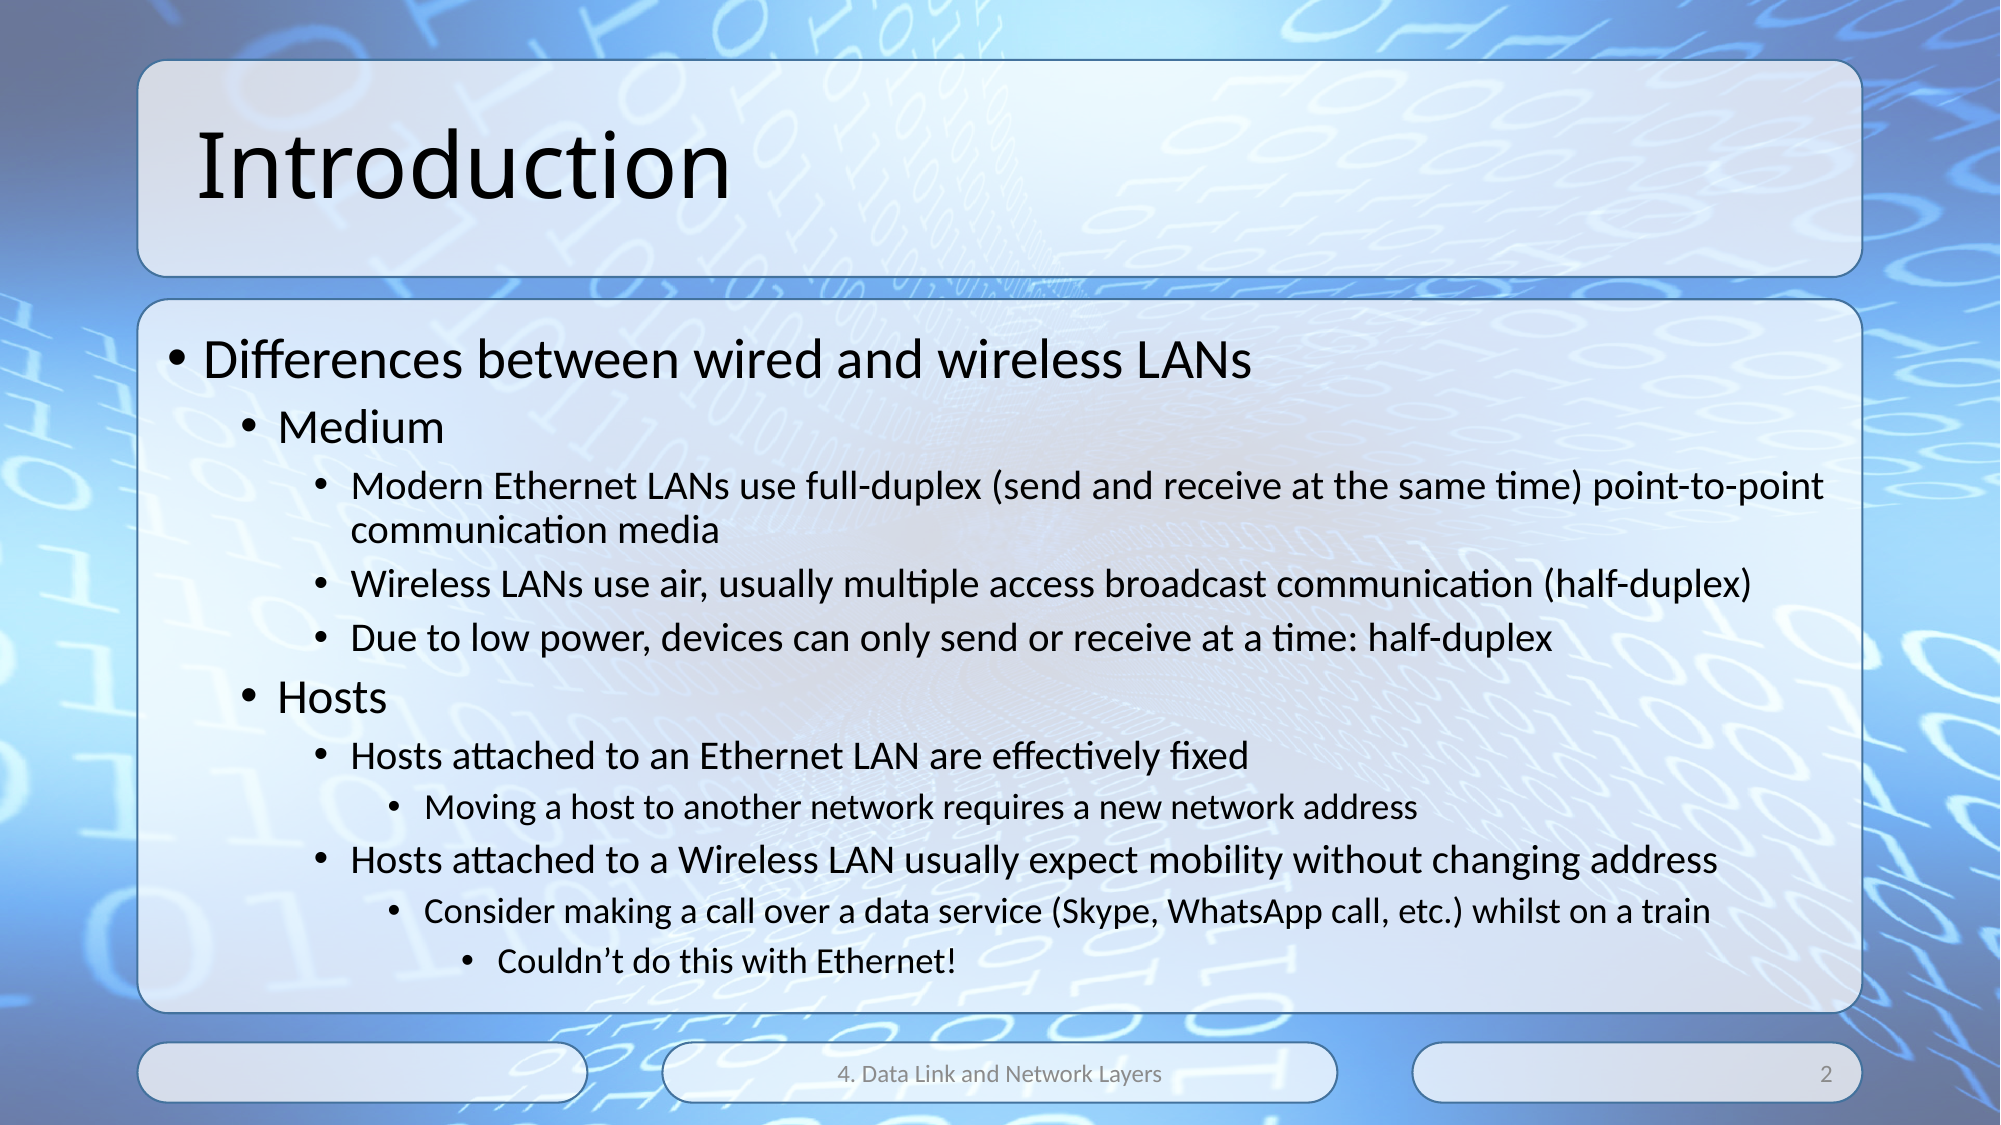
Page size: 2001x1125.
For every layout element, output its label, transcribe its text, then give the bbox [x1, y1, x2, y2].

title Introduction [137, 59, 1863, 278]
slide_number 2 [1412, 1042, 1863, 1103]
footer 4. Data Link and Network Layers [662, 1042, 1338, 1103]
list Differences between wired and wireless LANs Medium Modern Ethernet LANs use full-duplex (send and receive at the same time) point-to-point communication media Wireless LANs use air, usually multiple access broadcast communication (half-duplex) Due to low power, devices can only send or receive at a time: half-duplex Hosts Hosts attached to an Ethernet LAN are effectively fixed Moving a host to another network requires a new network address Hosts attached to a Wireless LAN usually expect mobility without changing address Consider making a call over a data service (Skype, WhatsApp call, etc.) whilst on a train Couldn’t do this with Ethernet! [137, 299, 1863, 1014]
